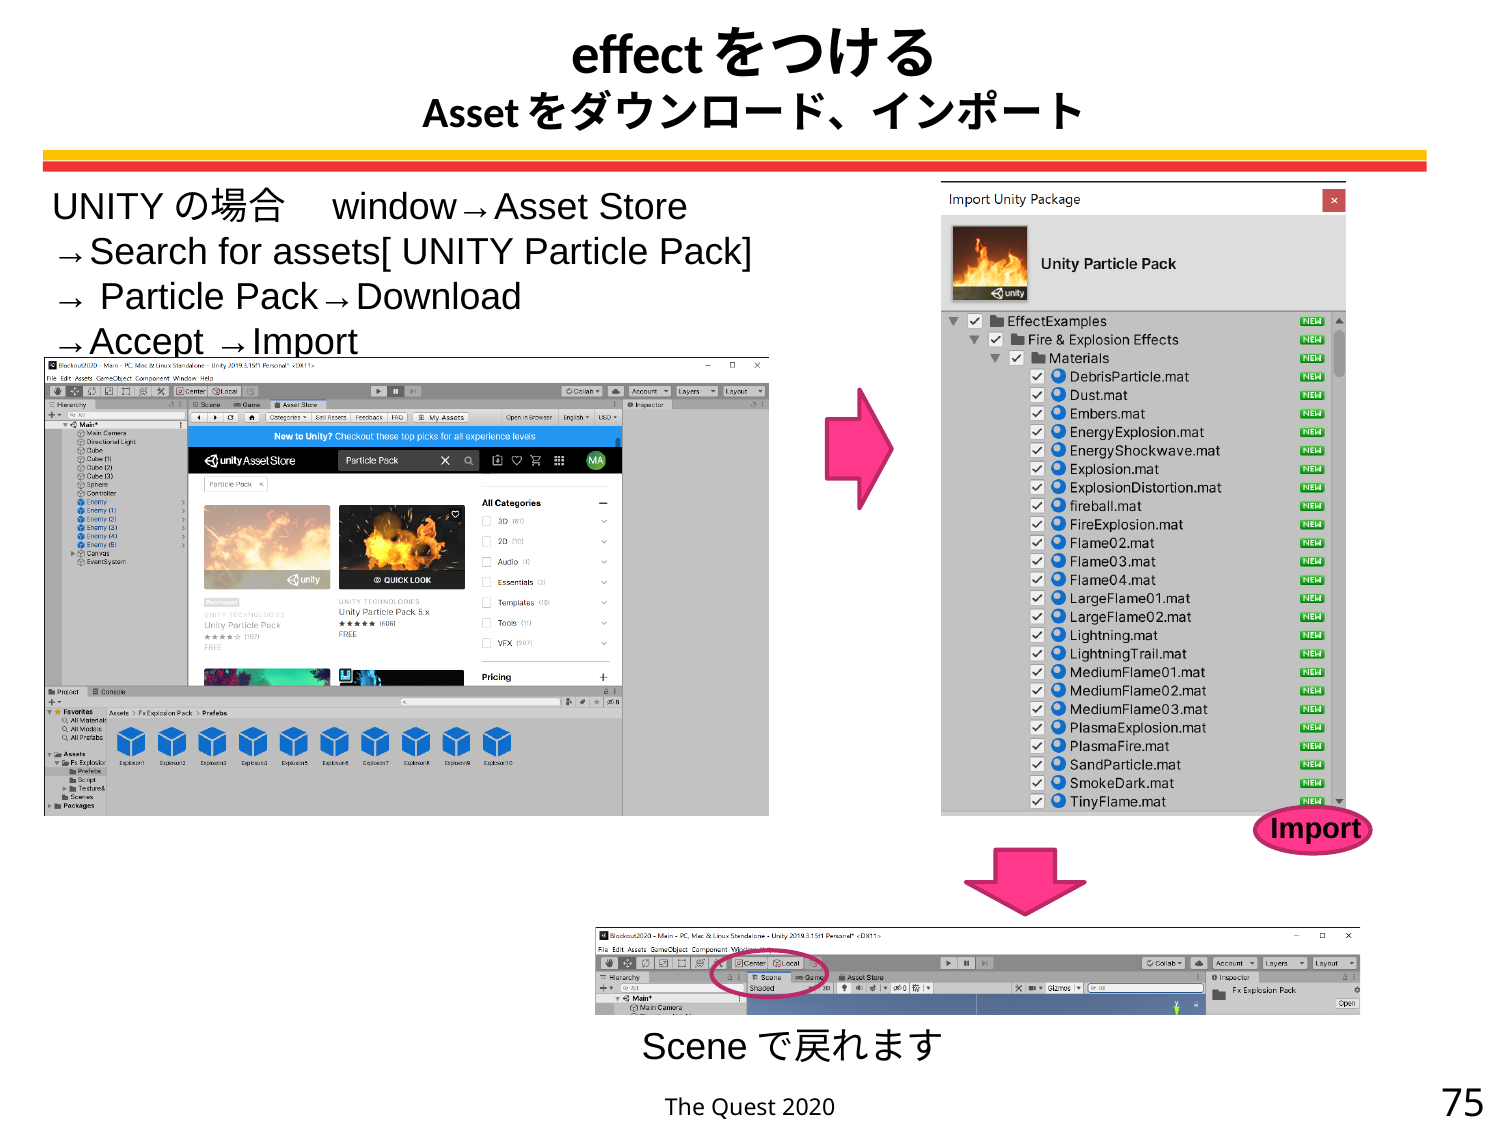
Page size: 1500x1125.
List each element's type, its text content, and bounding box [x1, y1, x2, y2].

picture [595, 927, 1361, 1015]
picture [941, 181, 1346, 816]
text_box [1281, 852, 1344, 856]
text_box Import [1255, 801, 1377, 852]
picture [44, 357, 769, 816]
title effectをつける Assetをダウンロード、インポート [19, 8, 1491, 144]
footer The Quest 2020 [512, 1087, 988, 1125]
text_box [824, 387, 894, 511]
slide_number 75 [1149, 1074, 1500, 1125]
text_box Sceneで戻れます [626, 1023, 966, 1074]
text_box [963, 847, 1087, 917]
text_box UNITYの場合 window→Asset Store →Search for assets[ UNITY Particle Pack] → Particle Pack→Download →Accept →Import [37, 174, 854, 370]
